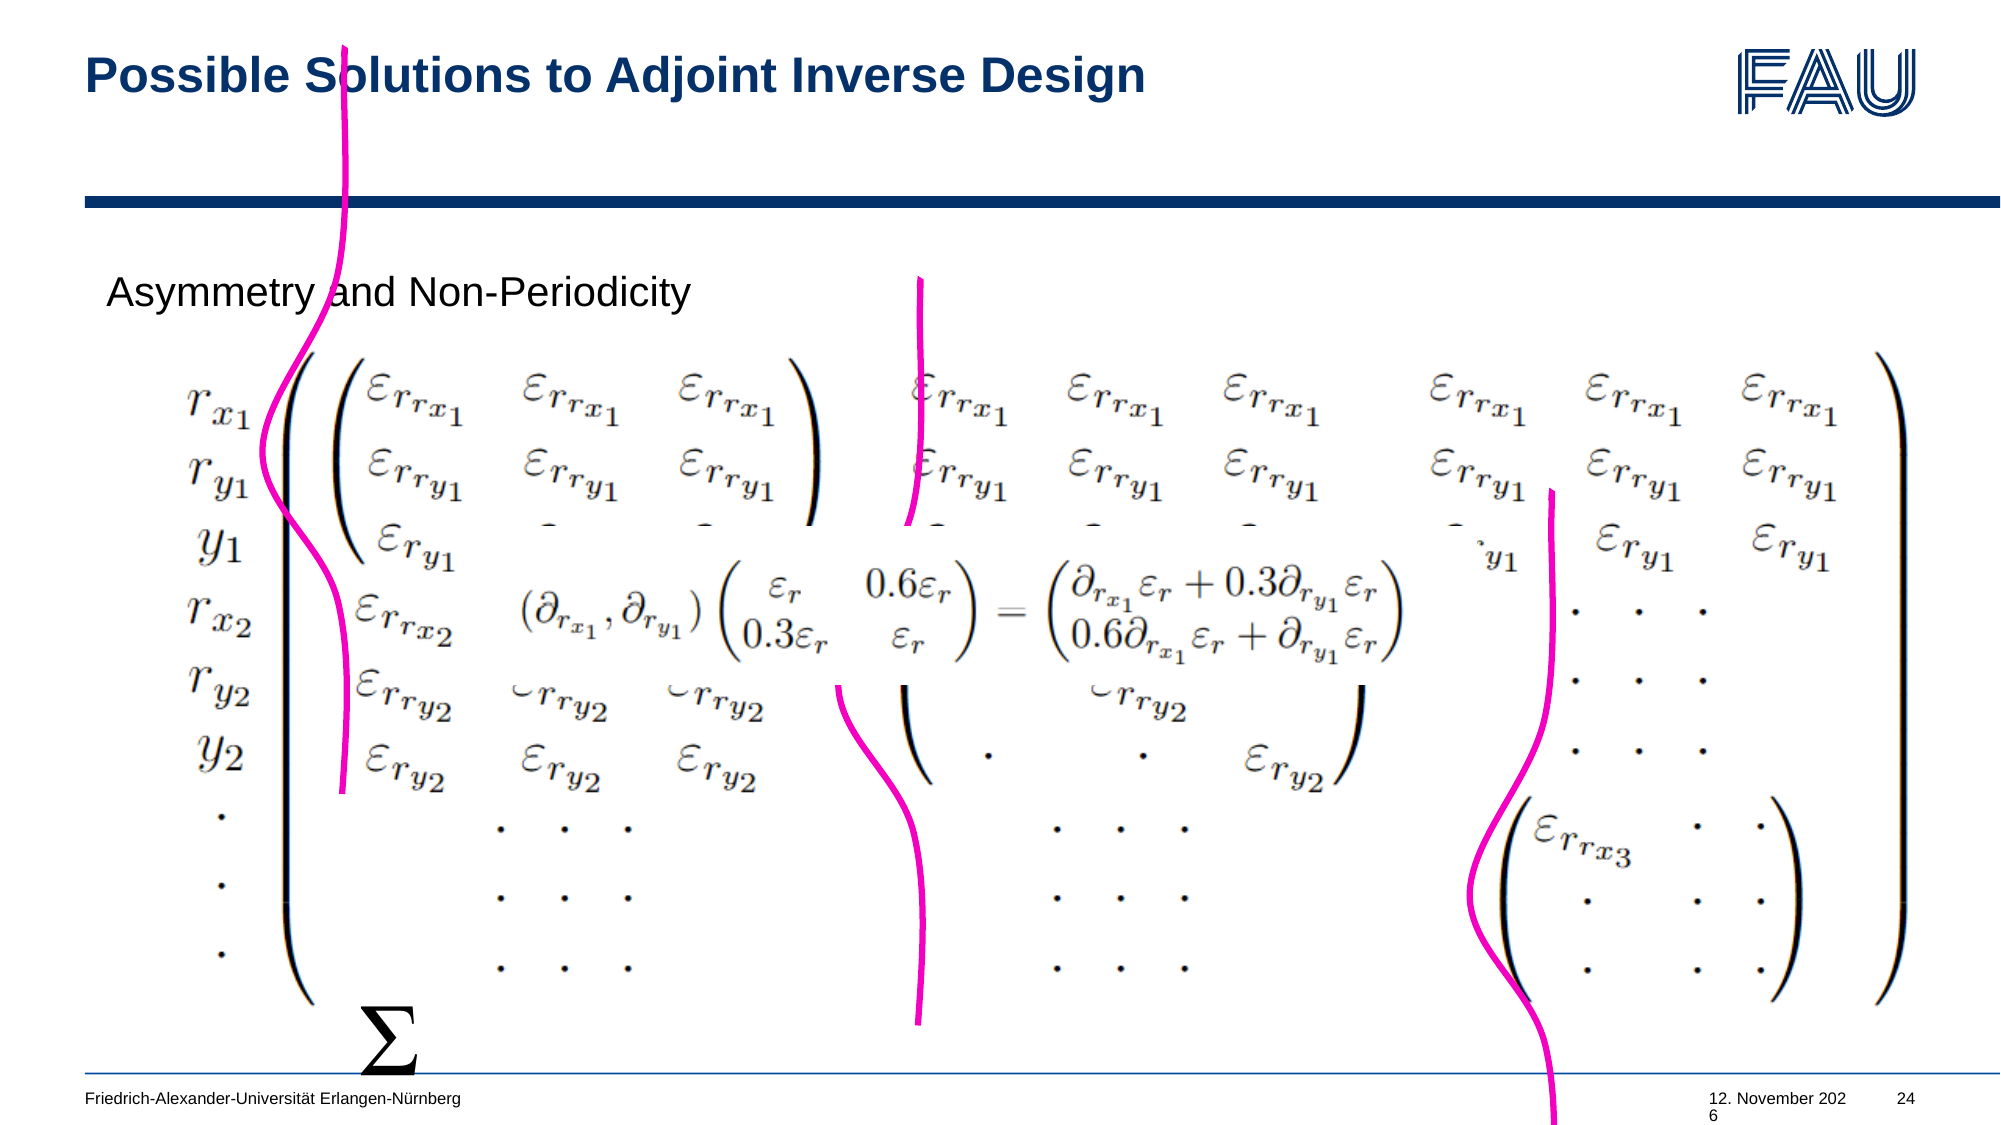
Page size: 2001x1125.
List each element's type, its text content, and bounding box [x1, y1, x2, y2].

footer Friedrich-Alexander-Universität Erlangen-Nürnberg [85, 1088, 983, 1109]
picture [148, 320, 1983, 1099]
text_box [1545, 1049, 1555, 1125]
text_box Asymmetry and Non-Periodicity [344, 259, 1912, 315]
title Possible Solutions to Adjoint Inverse Design [85, 49, 344, 104]
title Possible Solutions to Adjoint Inverse Design [345, 49, 1208, 104]
text_box [319, 48, 347, 320]
text_box Asymmetry and Non-Periodicity [106, 259, 339, 315]
slide_number 24 [1883, 1088, 1916, 1109]
slide_number 17. Oktober 2022 [1708, 1088, 1849, 1109]
